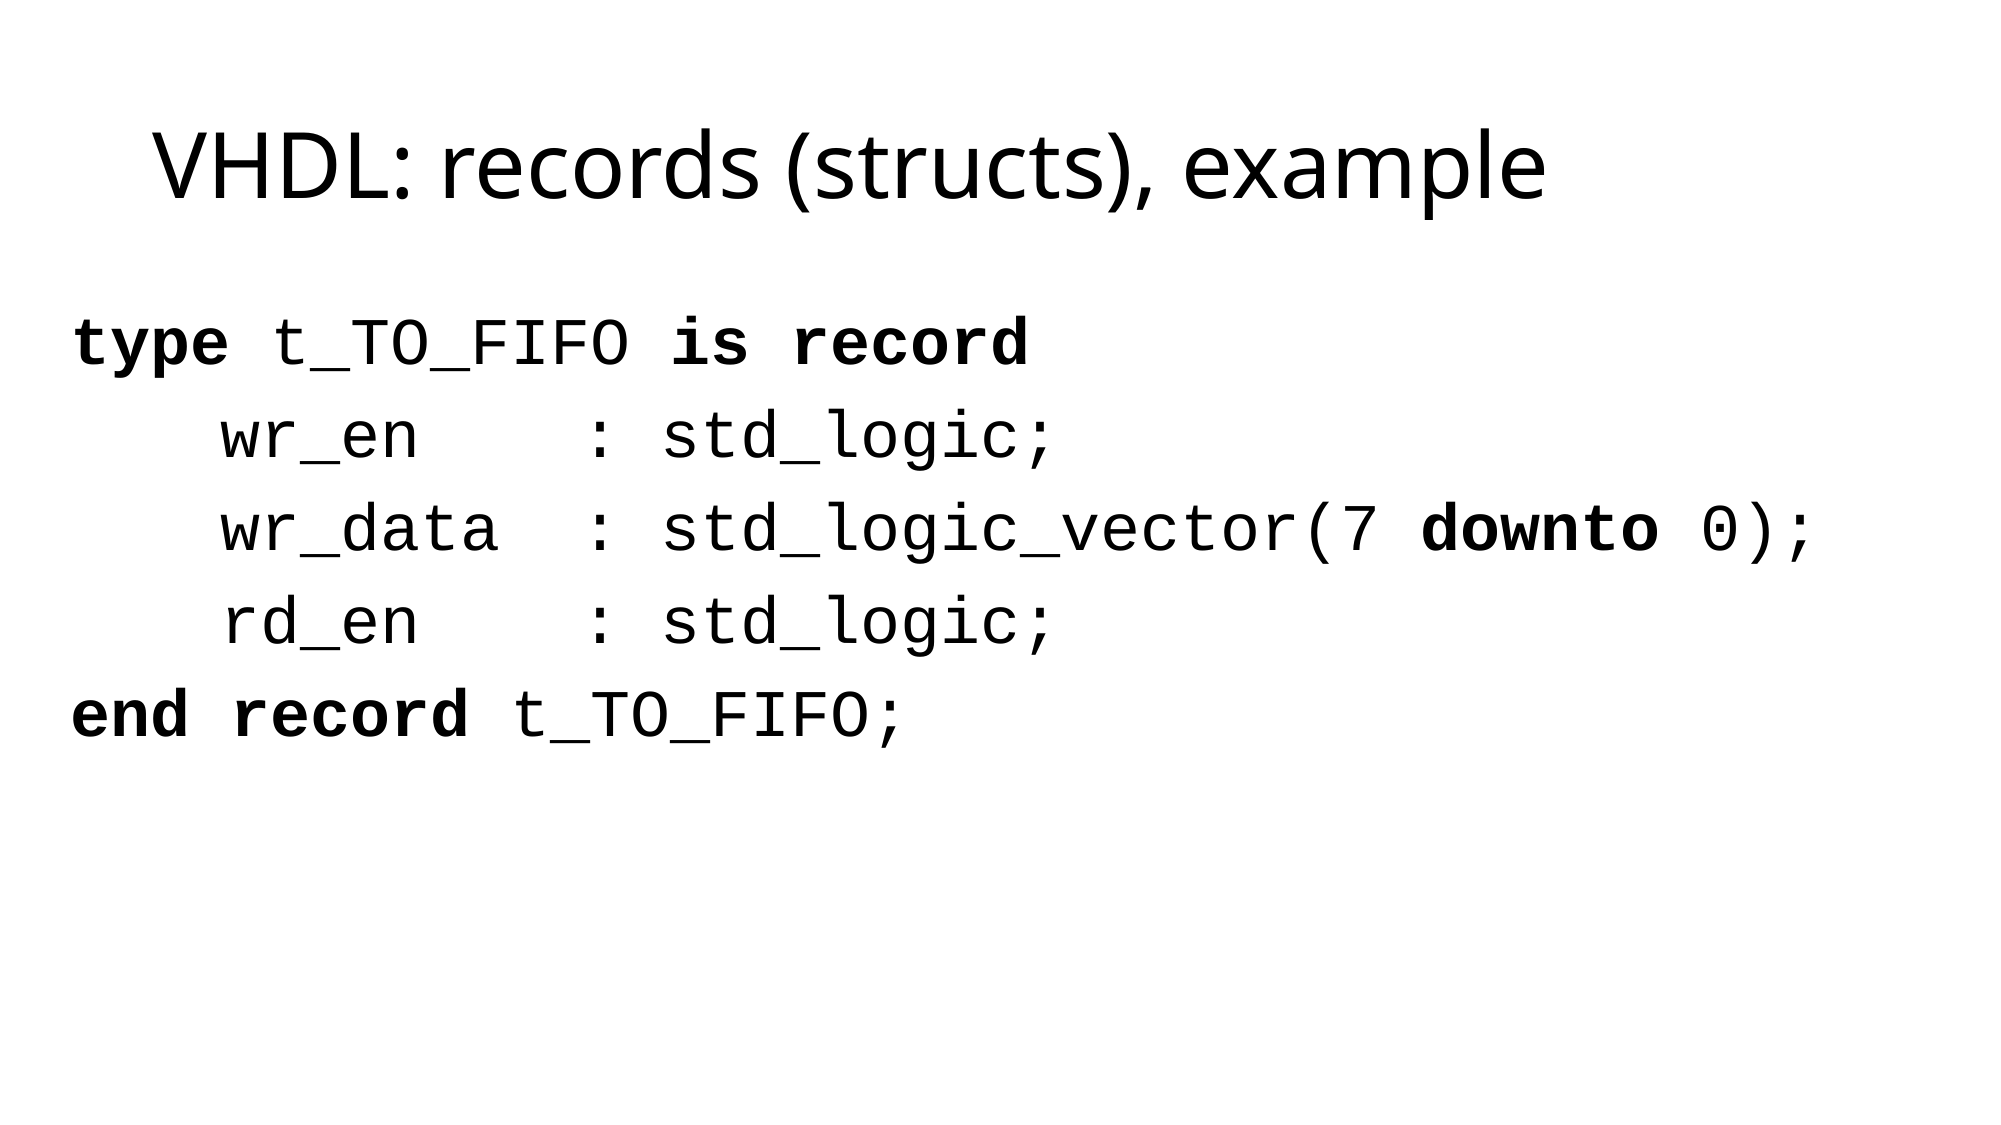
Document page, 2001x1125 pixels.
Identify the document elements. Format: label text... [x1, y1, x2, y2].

list type t_TO_FIFO is record wr_en : std_logic; wr_data : std_logic_vector(7 downto 0); rd_en : std_logic; end record t_TO_FIFO; [55, 299, 1947, 1085]
title VHDL: records (structs), example [137, 59, 1863, 278]
